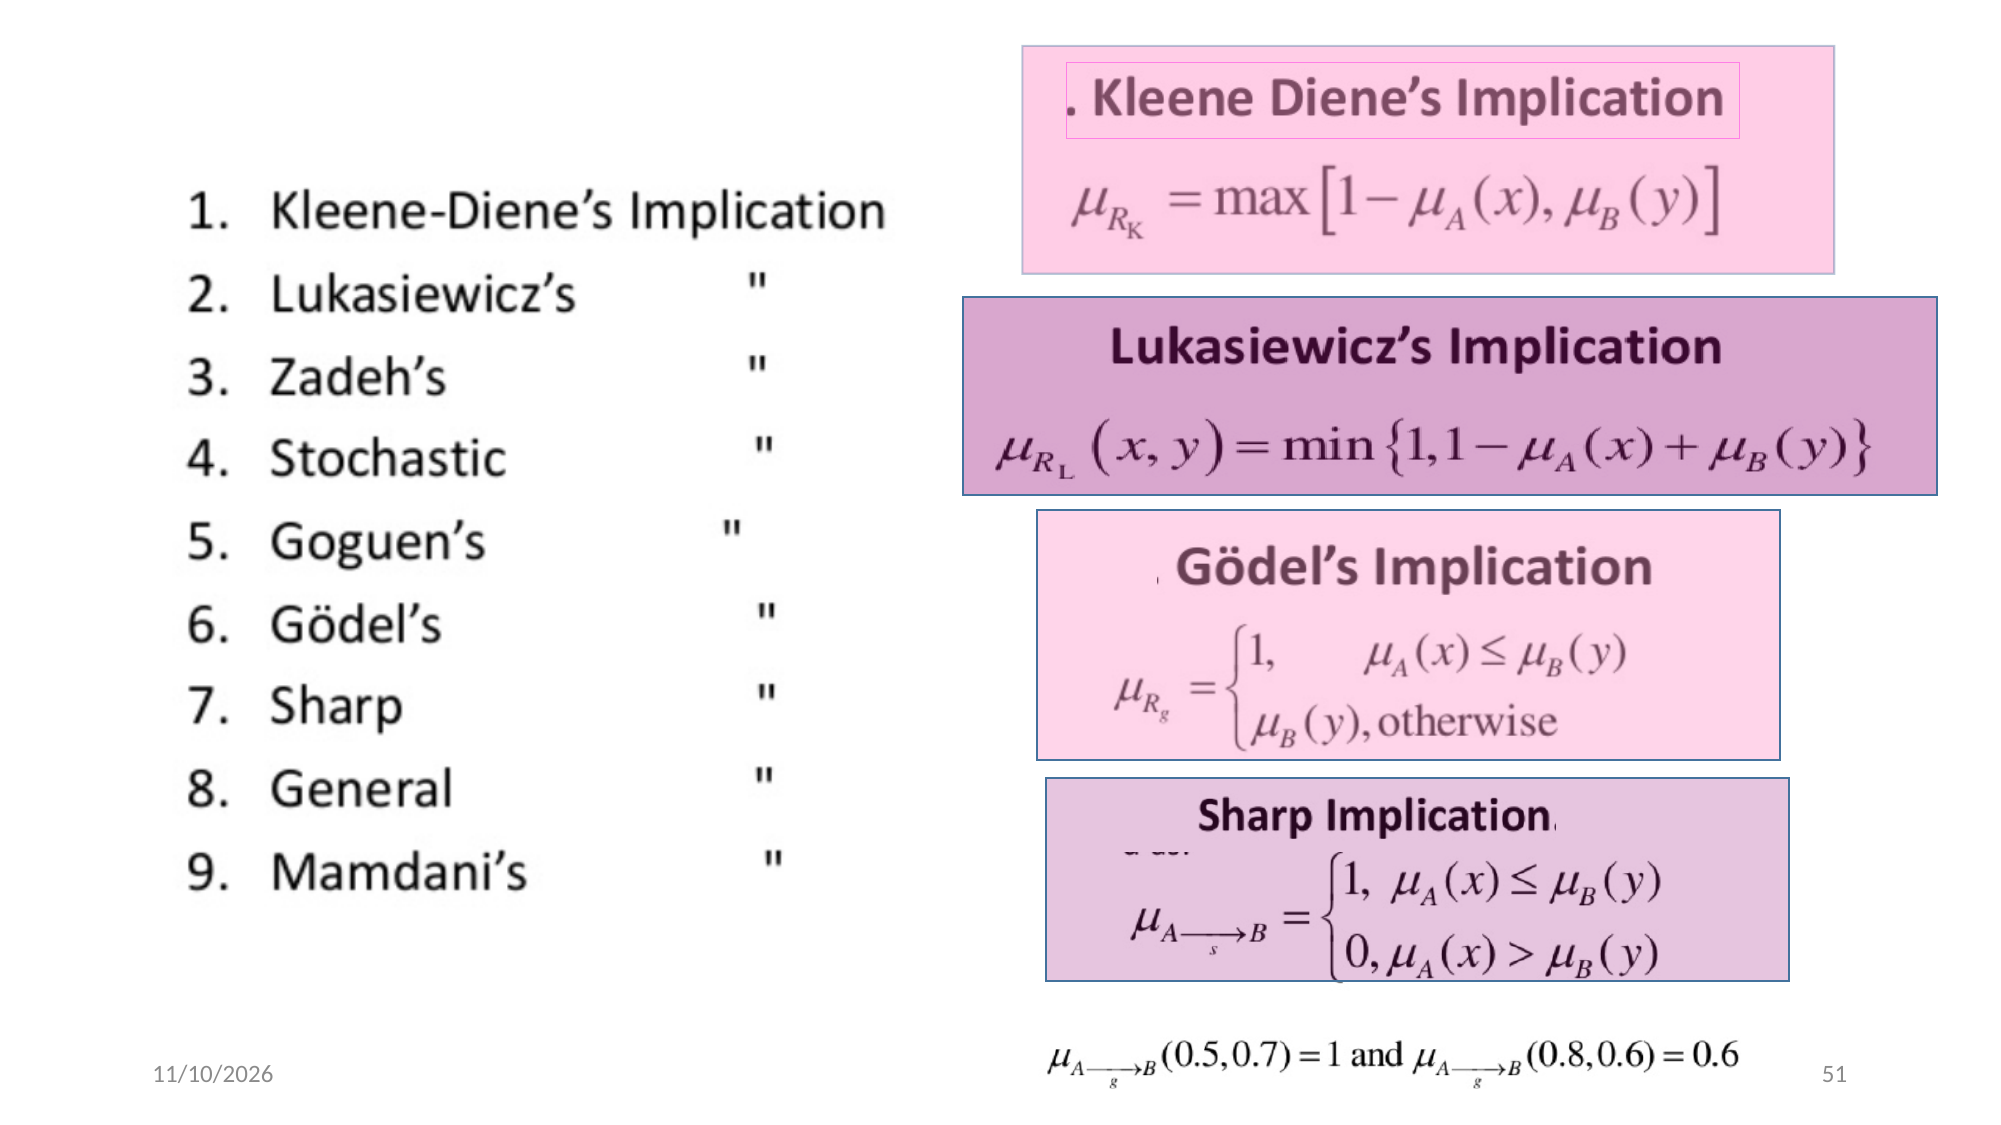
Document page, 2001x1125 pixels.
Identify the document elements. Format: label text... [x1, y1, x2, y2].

picture [993, 402, 1881, 488]
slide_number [137, 1042, 588, 1103]
text_box [1021, 45, 1835, 275]
picture [165, 138, 963, 925]
picture [1034, 160, 1766, 255]
text_box [1556, 777, 1790, 982]
picture [1066, 62, 1740, 139]
picture [1156, 524, 1679, 607]
text_box [963, 296, 1938, 496]
text_box [1036, 509, 1781, 761]
picture [1098, 298, 1740, 384]
text_box [1045, 777, 1196, 982]
picture [1122, 776, 1684, 997]
picture [1098, 616, 1655, 760]
picture [1037, 1023, 1749, 1089]
slide_number 51 [1752, 1042, 1863, 1103]
